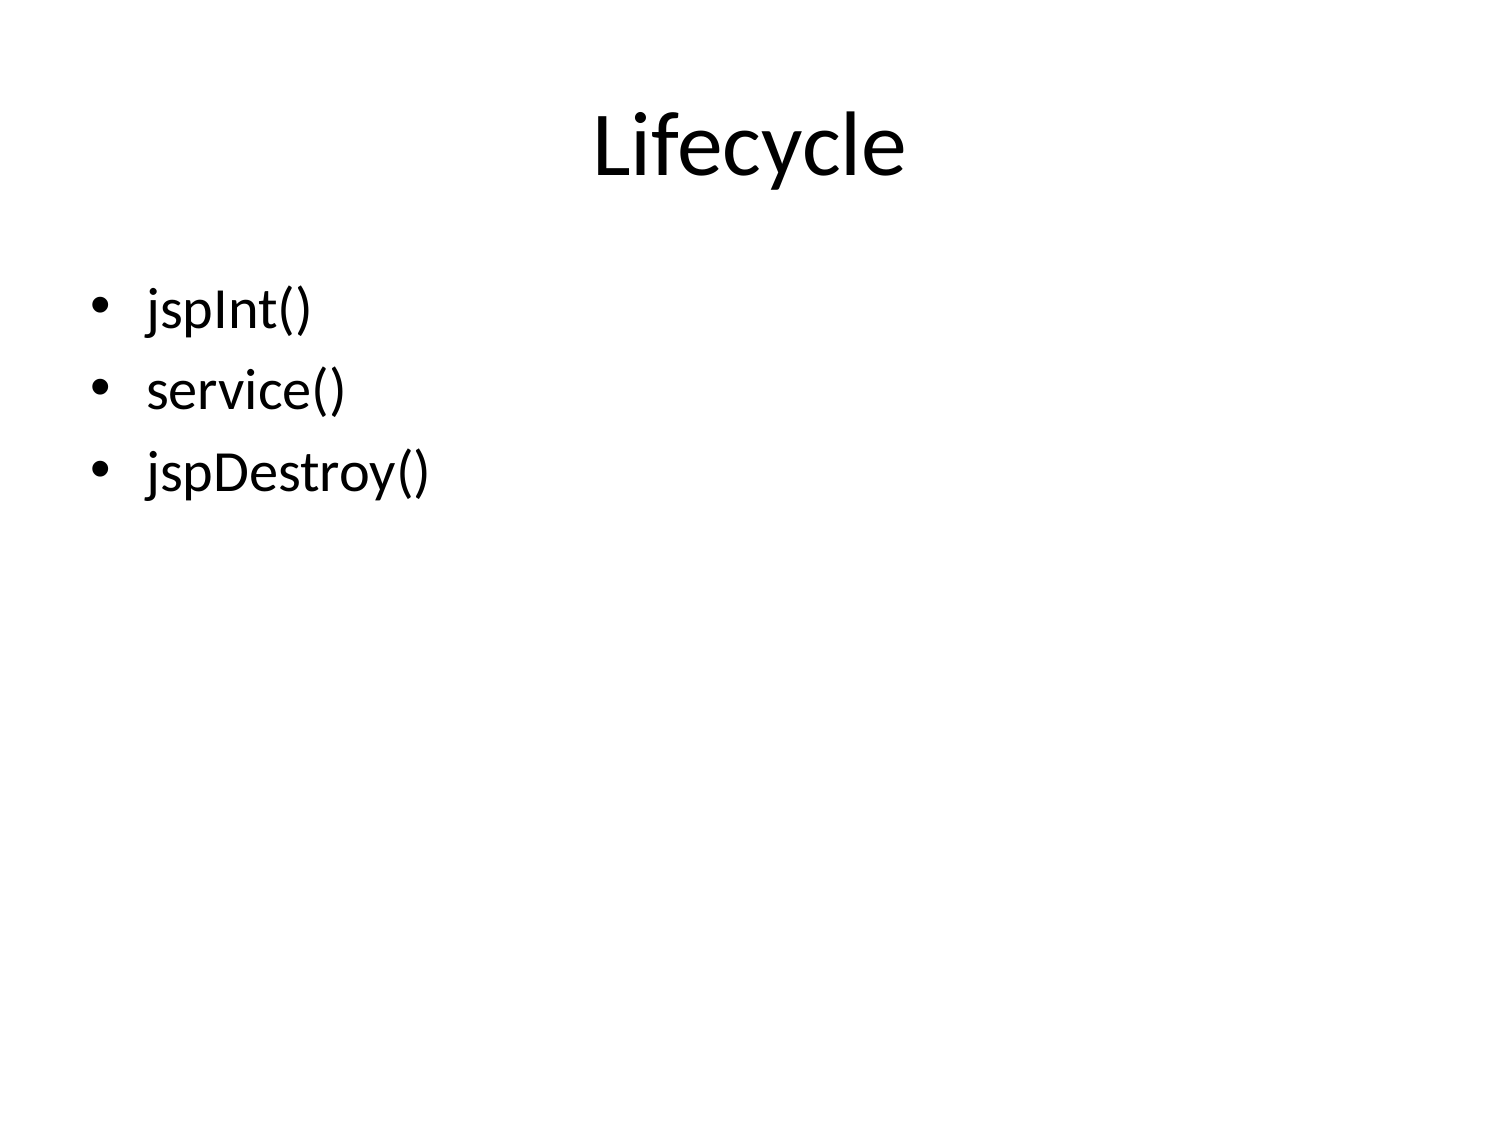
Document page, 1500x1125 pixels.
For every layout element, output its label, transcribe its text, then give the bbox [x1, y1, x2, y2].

list jspInt() service() jspDestroy() [75, 262, 1425, 1005]
title Lifecycle [75, 45, 1425, 233]
